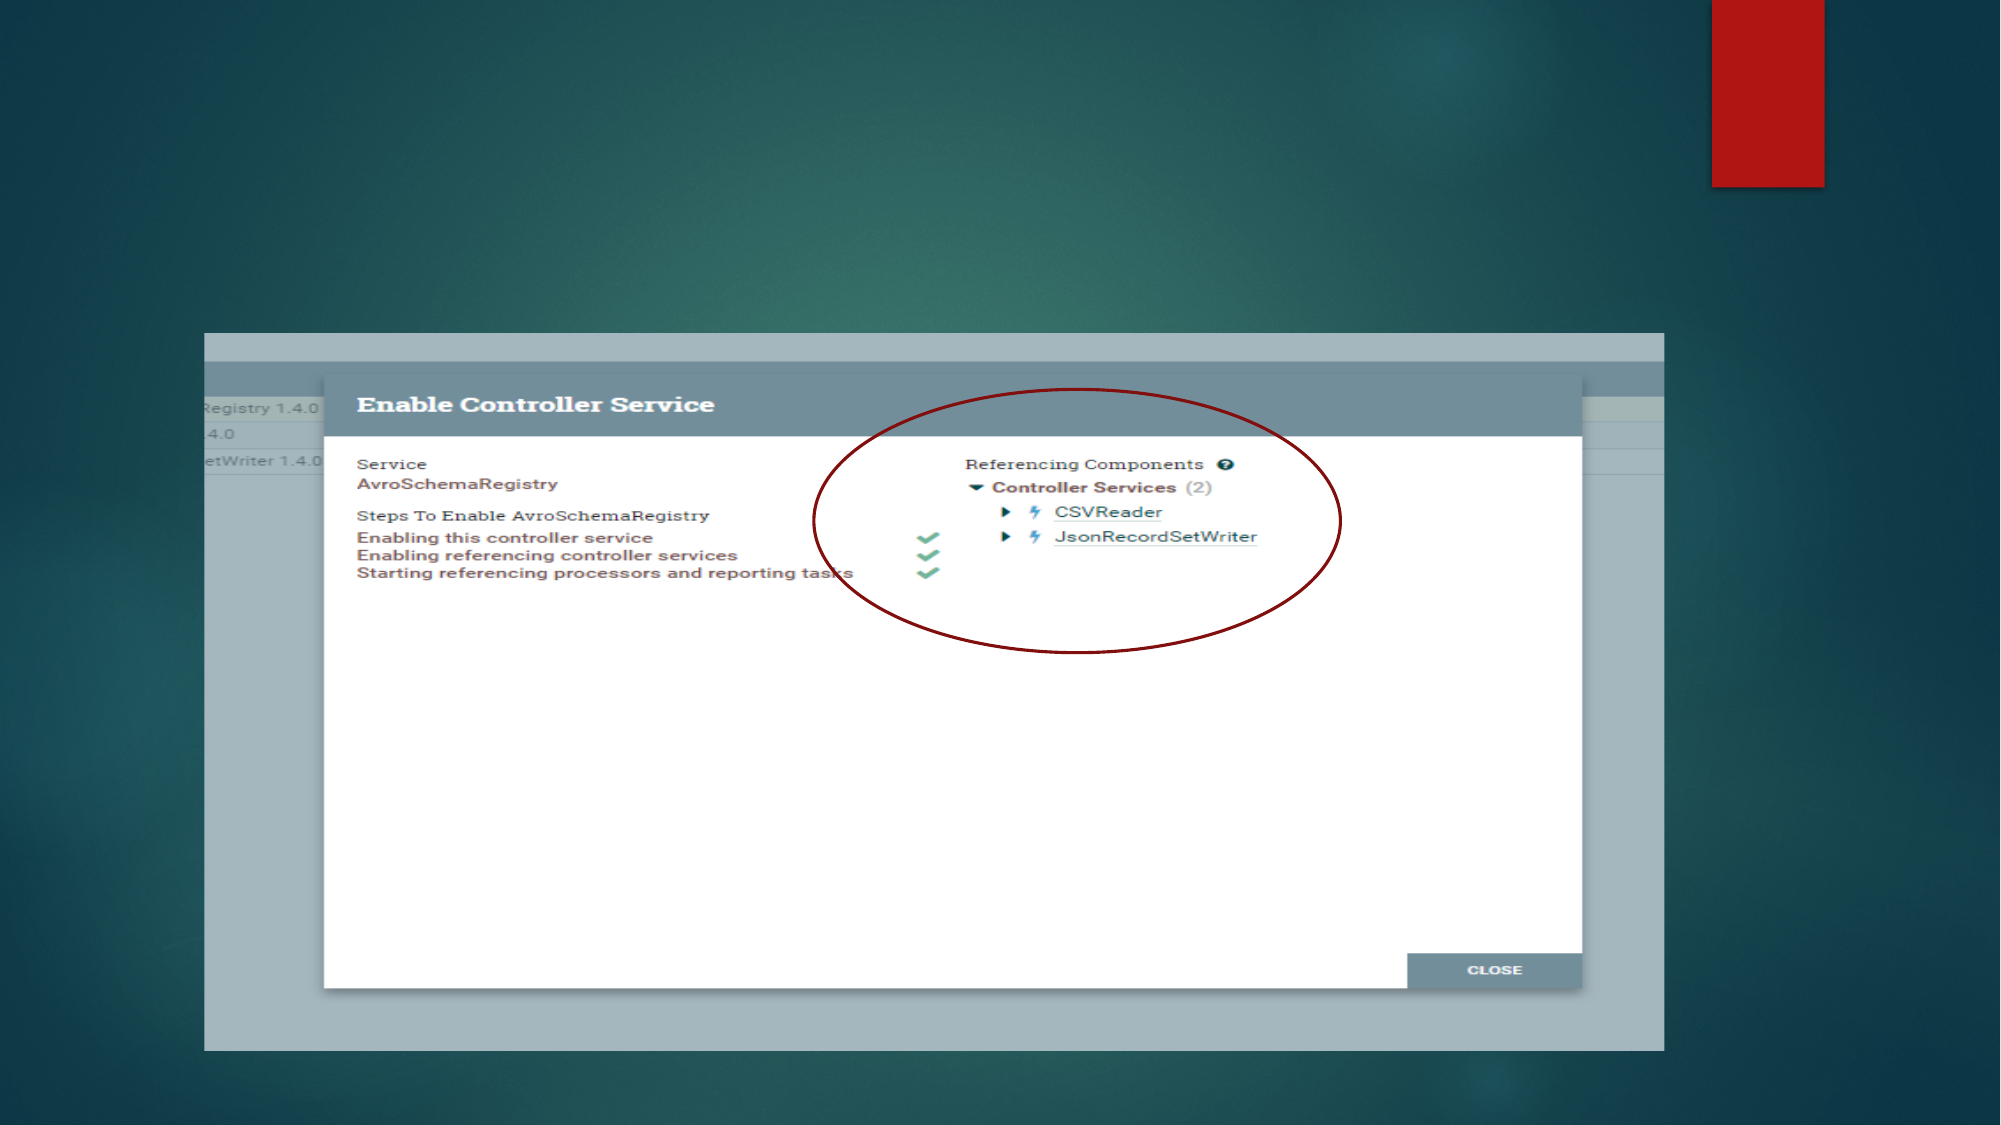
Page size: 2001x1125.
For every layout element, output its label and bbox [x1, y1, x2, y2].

picture [0, 0, 2001, 1125]
list [203, 333, 1665, 1051]
